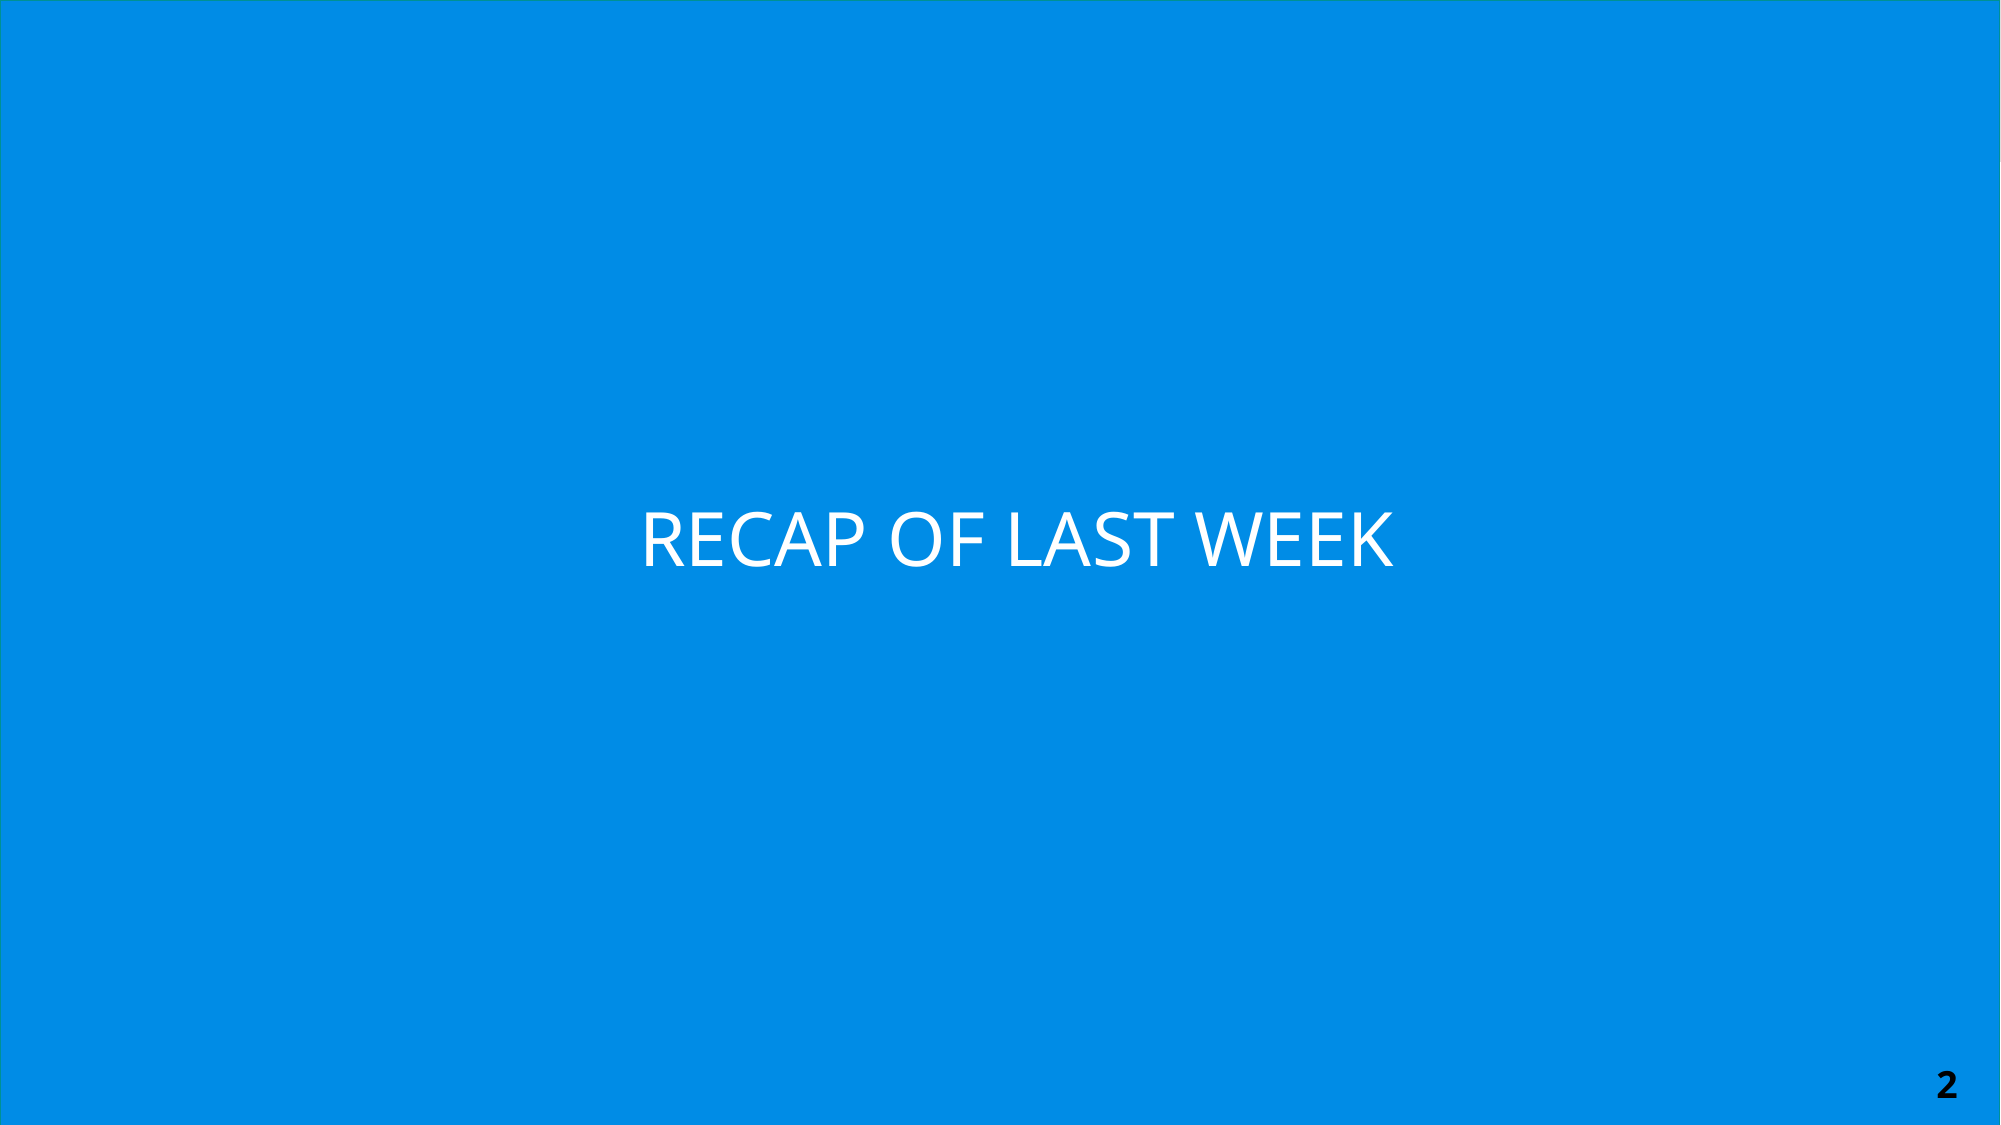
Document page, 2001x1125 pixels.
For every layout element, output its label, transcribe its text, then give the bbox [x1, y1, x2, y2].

text_box [0, 0, 2000, 1125]
text_box 2 [1911, 1051, 1983, 1122]
title RECAP OF LAST WEEK [95, 484, 1939, 697]
